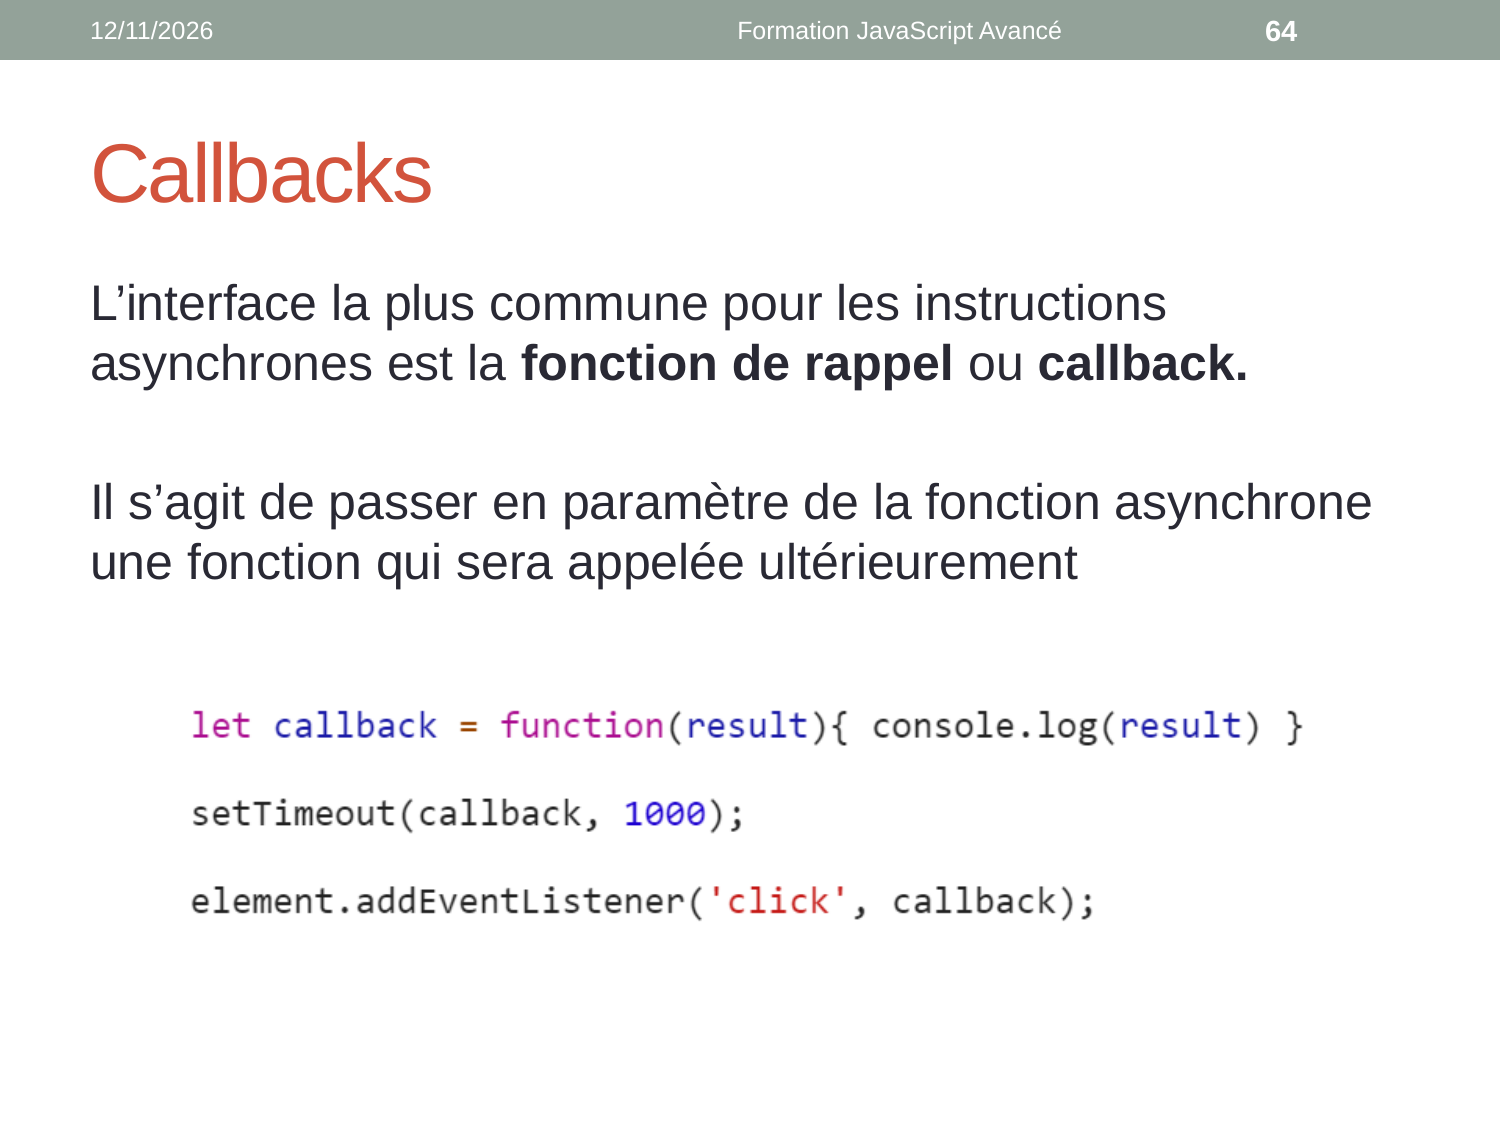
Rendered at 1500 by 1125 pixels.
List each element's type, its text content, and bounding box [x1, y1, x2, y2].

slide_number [75, 3, 550, 57]
picture [177, 694, 1329, 929]
footer Formation JavaScript Avancé [562, 3, 1238, 57]
title Callbacks [75, 87, 1425, 250]
list L’interface la plus commune pour les instructions asynchrones est la fonction de rappel ou callback. Il s’agit de passer en paramètre de la fonction asynchrone une fonction qui sera appelée ultérieurement [75, 262, 1425, 1063]
slide_number 64 [1250, 3, 1425, 57]
